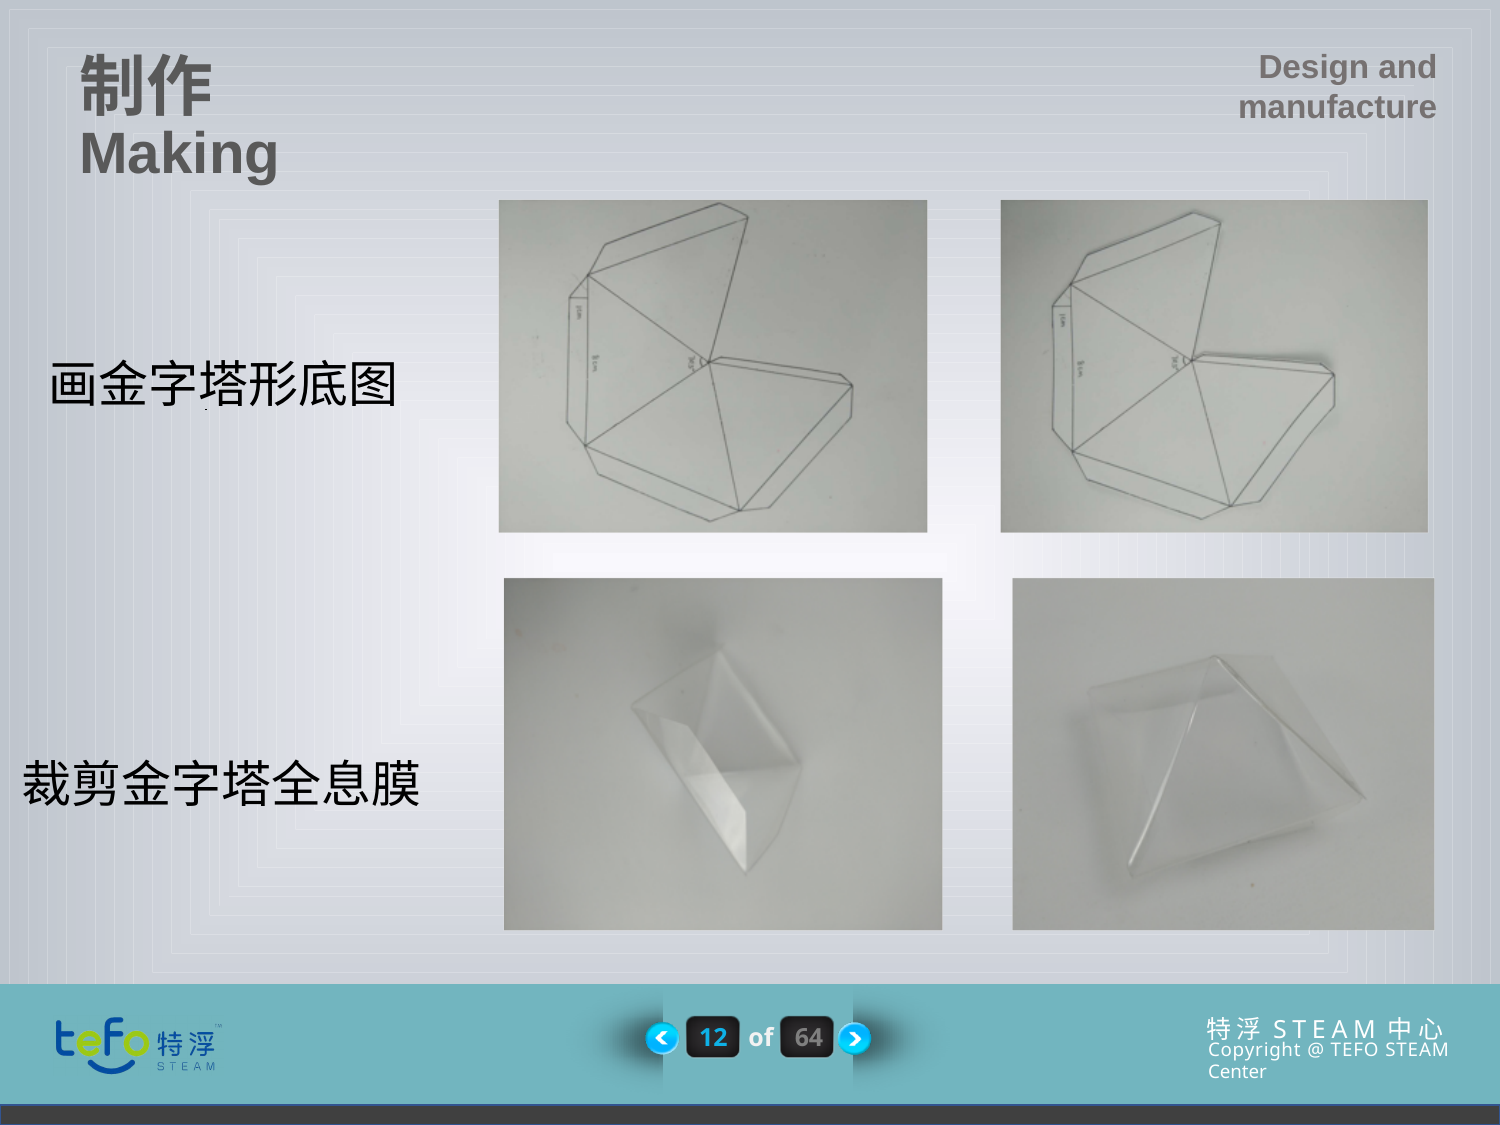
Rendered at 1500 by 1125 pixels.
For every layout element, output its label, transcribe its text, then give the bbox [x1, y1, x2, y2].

picture [777, 981, 967, 1100]
text_box 特浮STEAM中心 [1191, 1006, 1500, 1052]
picture [550, 978, 680, 1097]
text_box Copyright @ TEFO STEAM Center [1193, 1030, 1500, 1090]
text_box of [744, 1014, 777, 1059]
picture [683, 1012, 744, 1062]
text_box 裁剪金字塔全息膜 [6, 736, 489, 820]
picture [53, 1015, 224, 1076]
text_box 制作 [64, 0, 1002, 139]
text_box [0, 984, 1500, 1104]
text_box 画金字塔形底图 [0, 345, 473, 465]
text_box Design and manufacture [1092, 38, 1453, 179]
picture [473, 187, 1454, 963]
text_box Making [64, 73, 1067, 193]
text_box [0, 1104, 1500, 1125]
